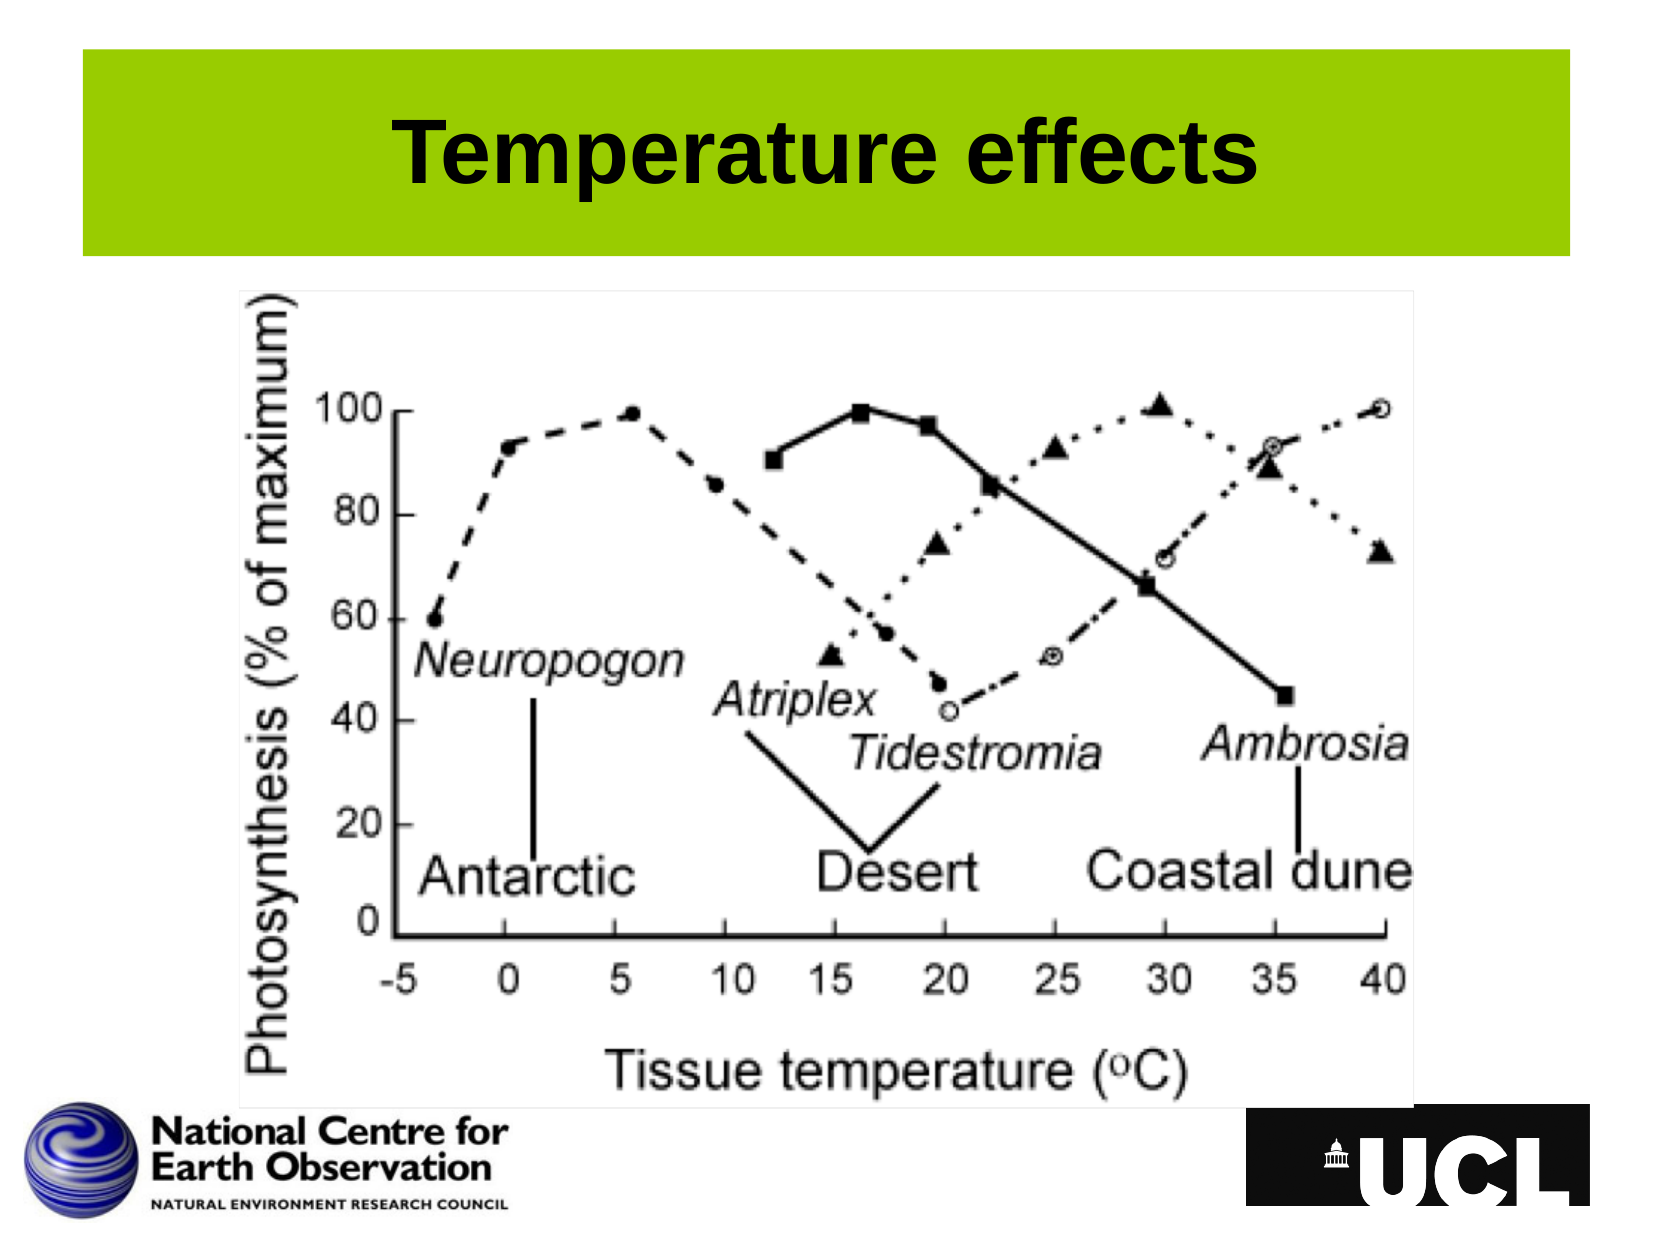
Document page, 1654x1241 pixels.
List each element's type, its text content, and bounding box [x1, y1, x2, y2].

picture [23, 1097, 513, 1223]
title Temperature effects [82, 49, 1571, 257]
picture [1246, 1104, 1590, 1206]
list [82, 289, 1571, 1109]
